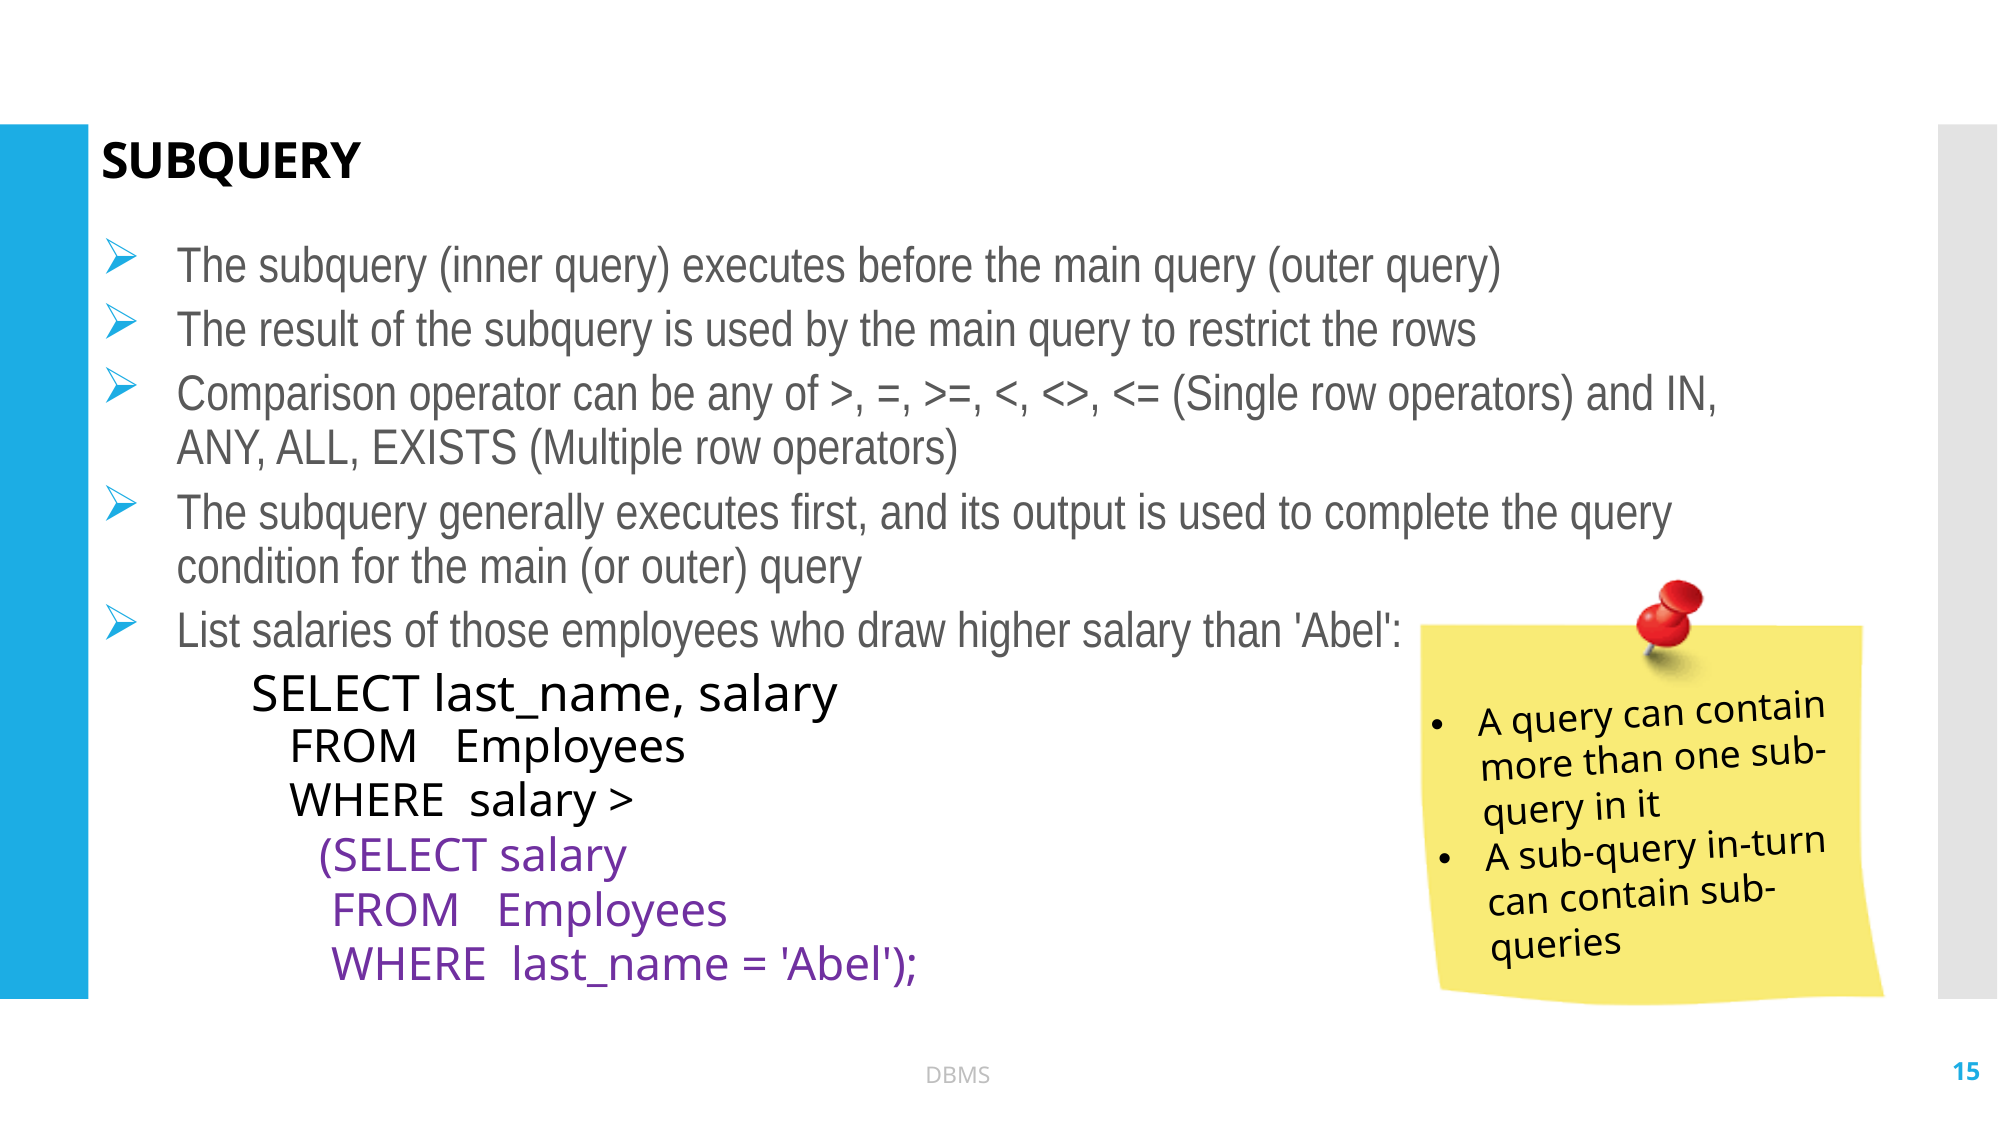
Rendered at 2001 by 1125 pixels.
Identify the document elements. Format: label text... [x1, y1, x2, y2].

list The subquery (inner query) executes before the main query (outer query) The result of the subquery is used by the main query to restrict the rows Comparison operator can be any of >, =, >=, <, <>, <= (Single row operators) and IN, ANY, ALL, EXISTS (Multiple row operators) The subquery generally executes first, and its output is used to complete the query condition for the main (or outer) query List salaries of those employees who draw higher salary than 'Abel': SELECT last_name, salary FROM Employees WHERE salary > (SELECT salary FROM Employees WHERE last_name = 'Abel'); [86, 231, 1830, 1036]
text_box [1413, 574, 1892, 1010]
slide_number 15 [1744, 1042, 1996, 1103]
footer DBMS [473, 1046, 1443, 1107]
title SUBQUERY [86, 128, 1653, 189]
